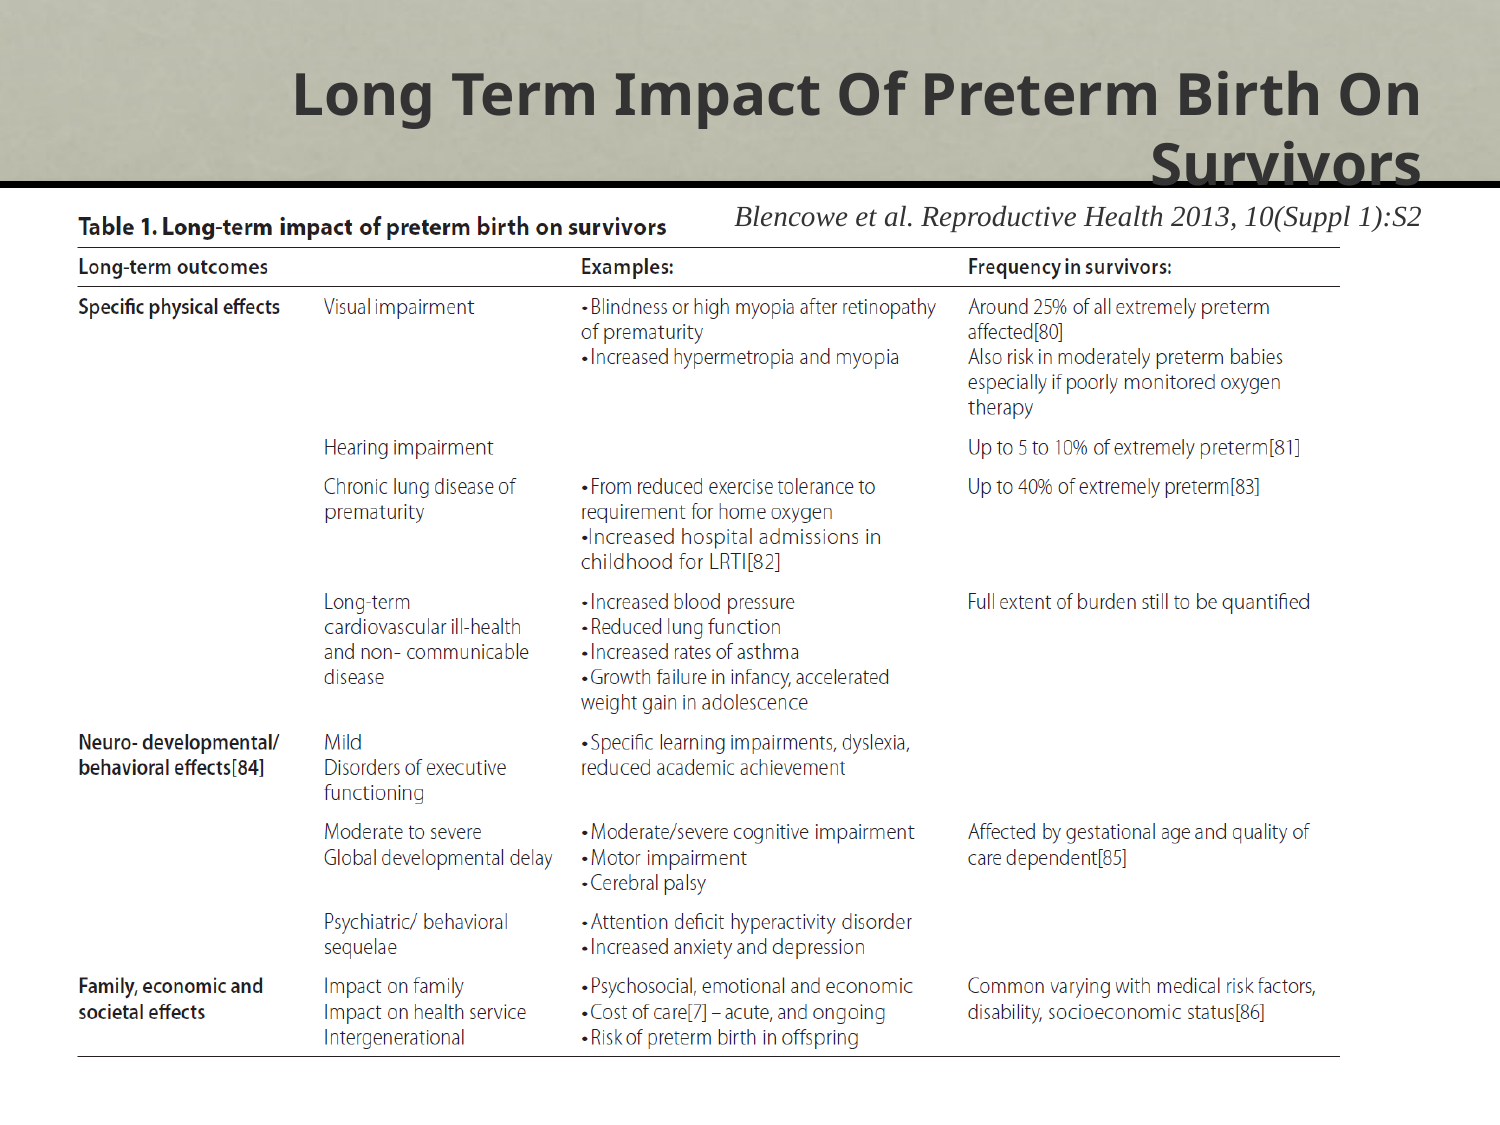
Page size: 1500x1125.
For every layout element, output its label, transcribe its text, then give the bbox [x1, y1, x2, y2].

picture [0, 186, 1500, 1125]
picture [0, 0, 1500, 181]
text_box Long Term Impact Of Preterm Birth On Survivors Blencowe et al. Reproductive Health 2013, 10(Suppl 1):S2 [99, 49, 1438, 179]
